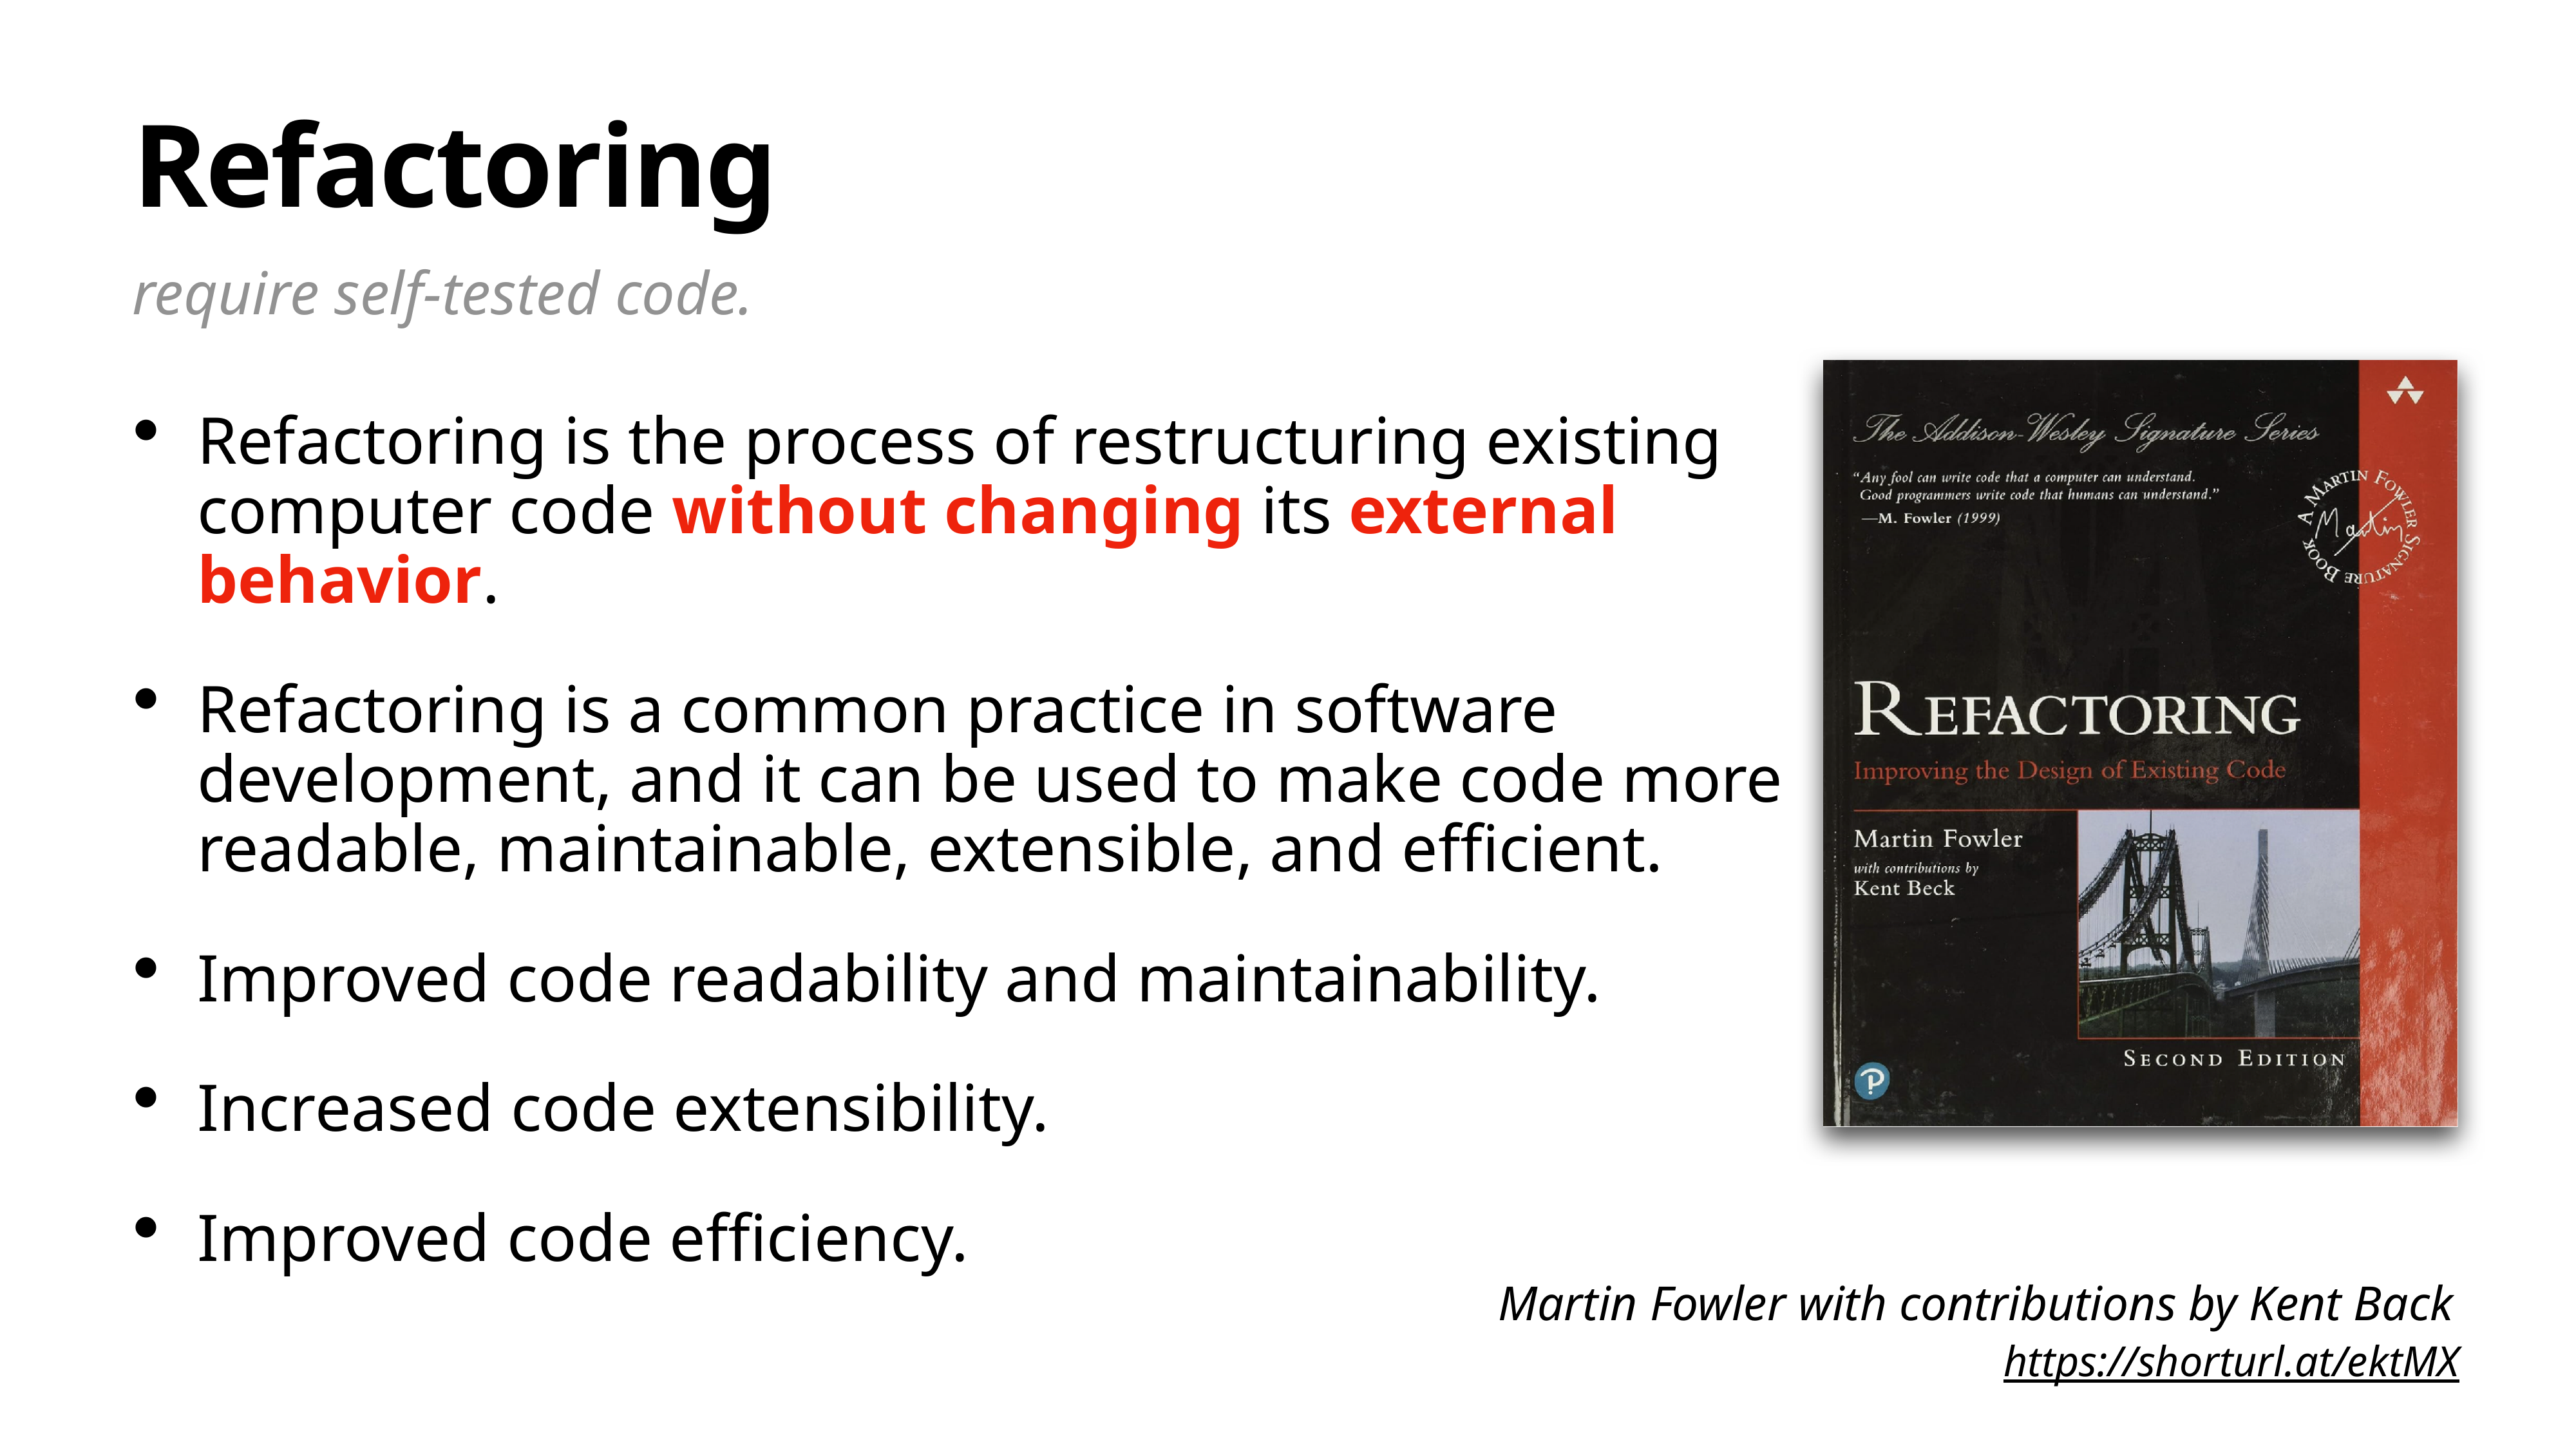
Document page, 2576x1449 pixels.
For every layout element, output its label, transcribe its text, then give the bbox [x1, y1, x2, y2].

text_box https://shorturl.at/ektMX [1998, 1330, 2476, 1392]
text_box Martin Fowler with contributions by Kent Back [1492, 1274, 2460, 1336]
list Refactoring is the process of restructuring existing computer code without changing its external behavior. Refactoring is a common practice in software development, and it can be used to make code more readable, maintainable, extensible, and efficient. Improved code readability and maintainability. Increased code extensibility. Improved code efficiency. [127, 402, 1824, 1321]
list require self-tested code. [127, 250, 2449, 350]
picture [1823, 360, 2458, 1128]
title Refactoring [127, 113, 2449, 250]
